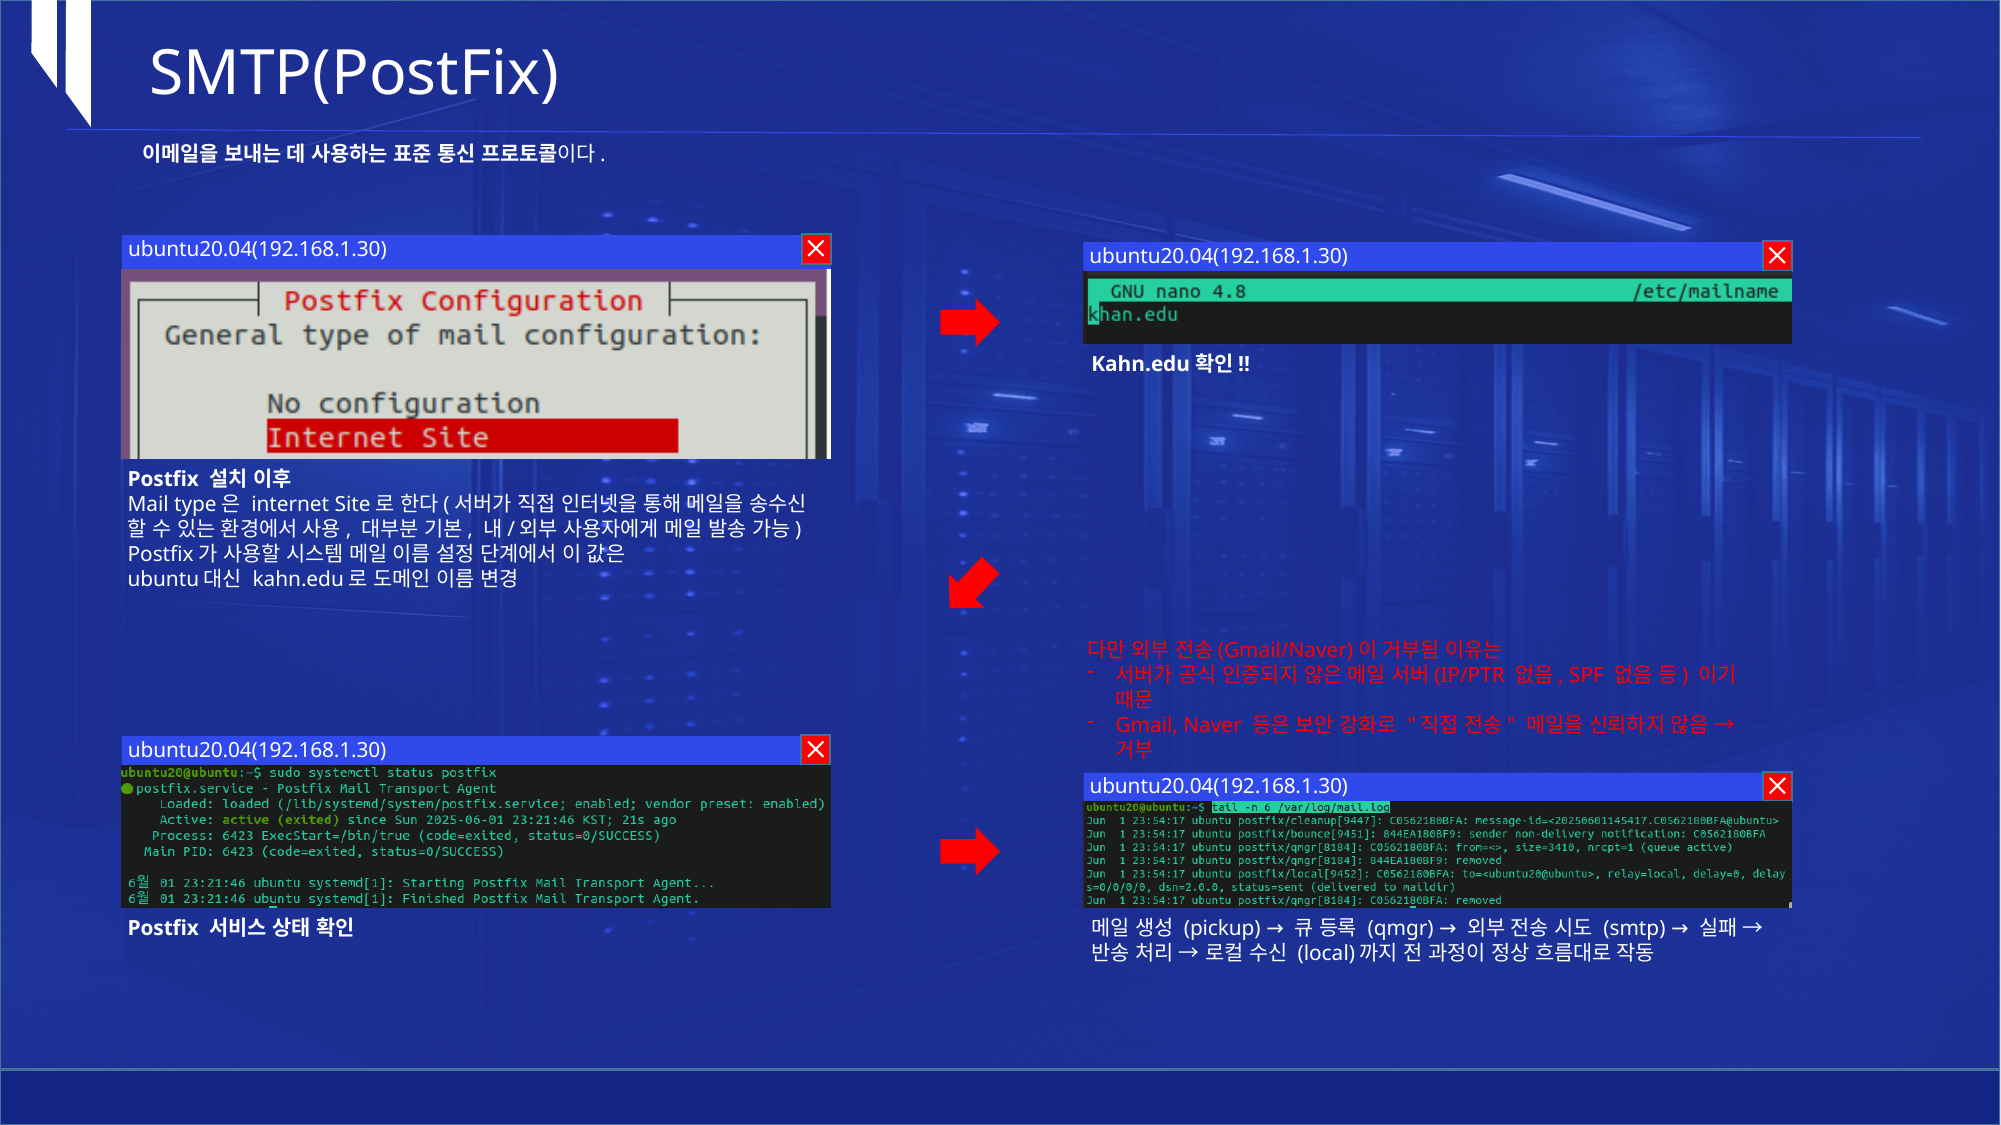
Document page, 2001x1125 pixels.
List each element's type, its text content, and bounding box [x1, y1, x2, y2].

text_box [0, 1069, 2000, 1125]
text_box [1083, 235, 1792, 344]
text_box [66, 129, 1922, 138]
text_box [65, 0, 91, 128]
text_box Postfix 설치 이후 Mail type은 internet Site로 한다(서버가 직접 인터넷을 통해 메일을 송수신 할 수 있는 환경에서 사용, 대부분 기본, 내/외부 사용자에게 메일 발송 가능) Postfix가 사용할 시스템 메일 이름 설정 단계에서 이 값은 ubuntu대신 kahn.edu로 도메인 이름 변경 [121, 458, 833, 624]
text_box [0, 0, 2000, 1069]
text_box 이메일을 보내는 데 사용하는 표준 통신 프로토콜이다. [136, 138, 816, 174]
text_box [31, 0, 57, 88]
text_box [939, 295, 1002, 350]
text_box Postfix 서비스 상태 확인 [121, 907, 833, 948]
text_box 메일 생성 (pickup) → 큐 등록 (qmgr) → 외부 전송 시도 (smtp) → 실패 → 반송 처리 → 로컬 수신 (local)까지 전 과정이 정상 흐름대로 작동 [1085, 907, 1796, 972]
text_box 다만 외부 전송(Gmail/Naver)이 거부됨 이유는 서버가 공식 인증되지 않은 메일 서버(IP/PTR 없음, SPF 없음 등) 이기 때문 Gmail, Naver 등은 보안 강화로 "직접 전송" 메일을 신뢰하지 않음 → 거부 [1081, 628, 1792, 769]
text_box SMTP(PostFix) [134, 24, 965, 115]
text_box Kahn.edu확인!! [1085, 342, 1796, 383]
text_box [121, 729, 831, 908]
text_box [939, 824, 1002, 879]
text_box [947, 555, 1002, 610]
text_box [121, 228, 831, 460]
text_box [1083, 765, 1793, 908]
